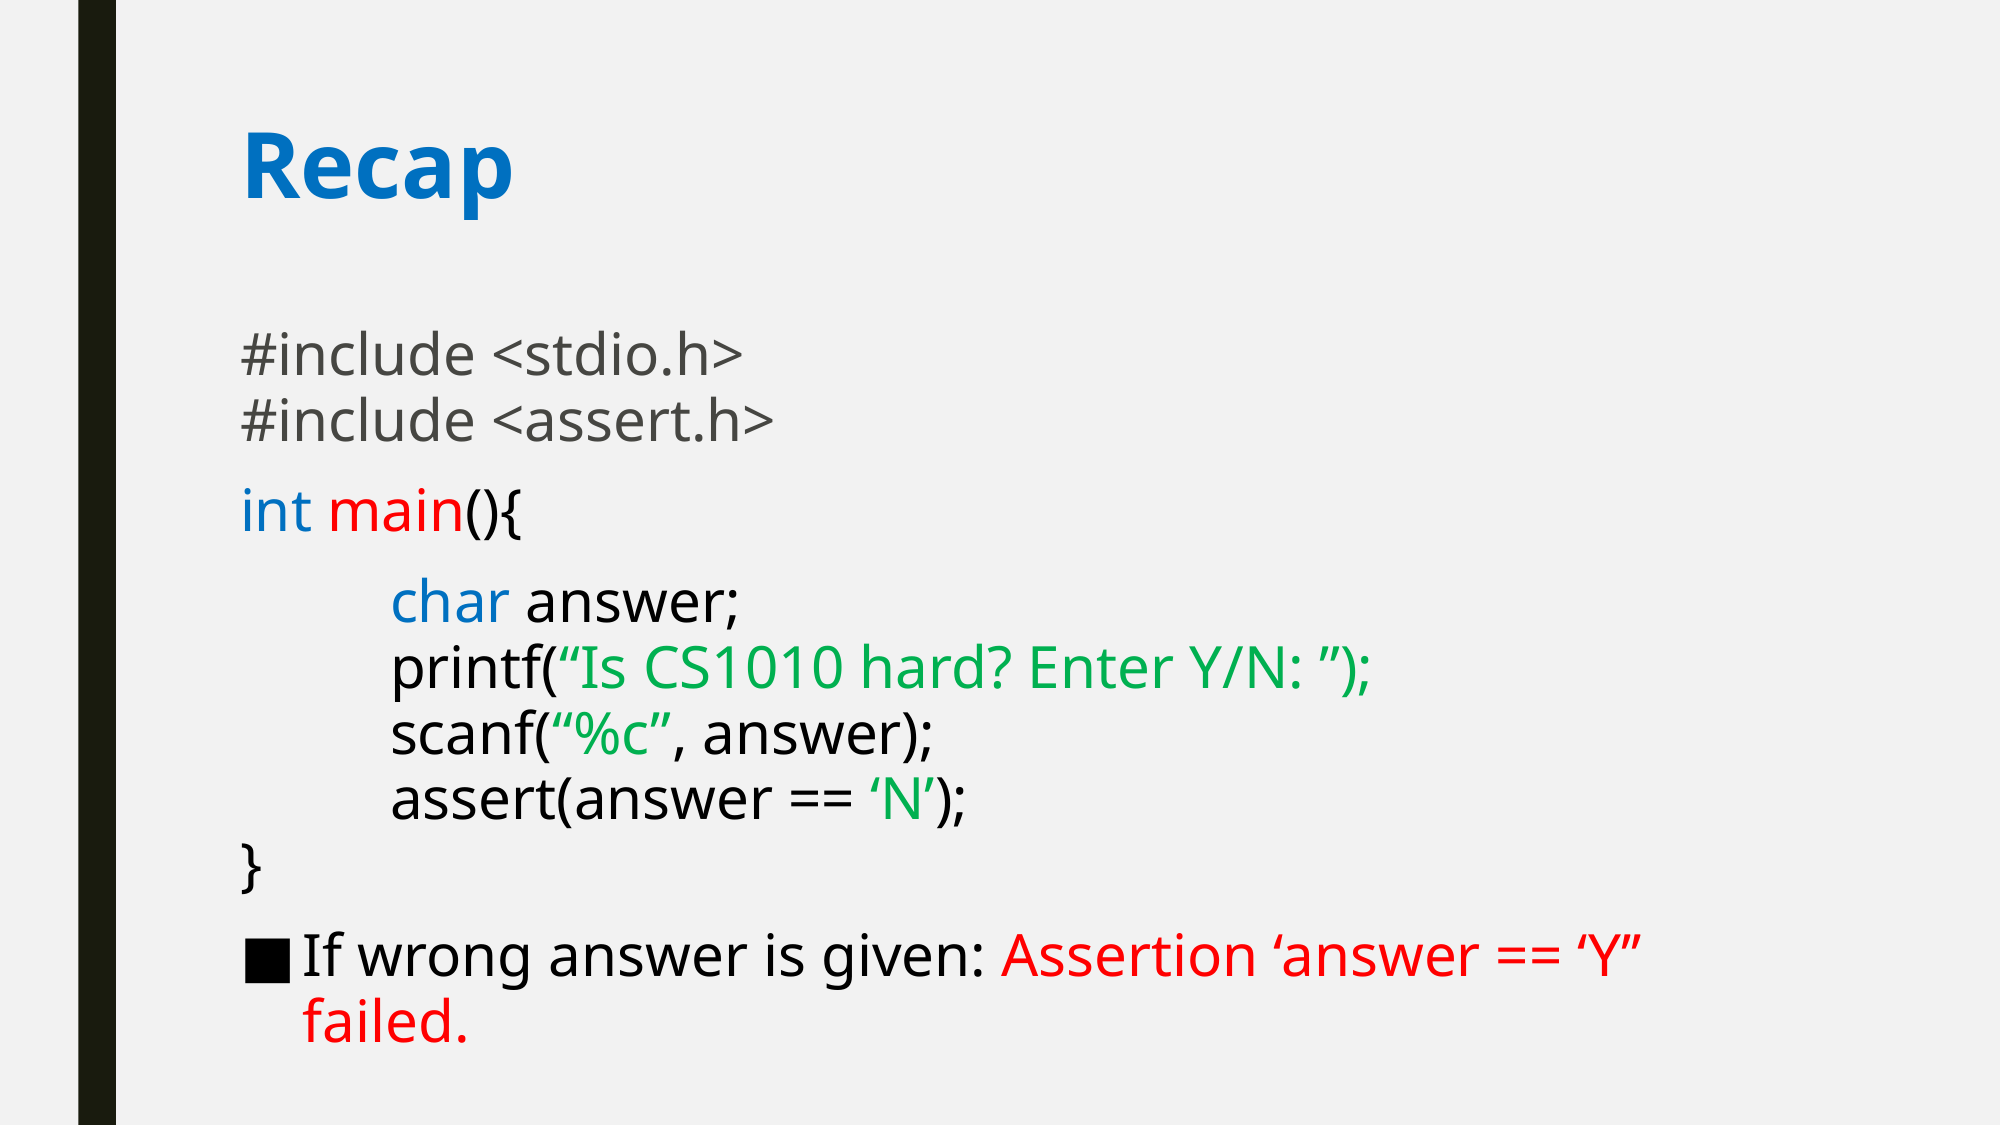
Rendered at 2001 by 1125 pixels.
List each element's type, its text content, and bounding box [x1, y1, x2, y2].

list #include <stdio.h> #include <assert.h> int main(){ char answer; printf(“Is CS1010 hard? Enter Y/N: ”); scanf(“%c”, answer); assert(answer == ‘N’); } If wrong answer is given: Assertion ‘answer == ‘Y’’ failed. [225, 315, 1800, 1062]
title Recap [225, 112, 1800, 279]
